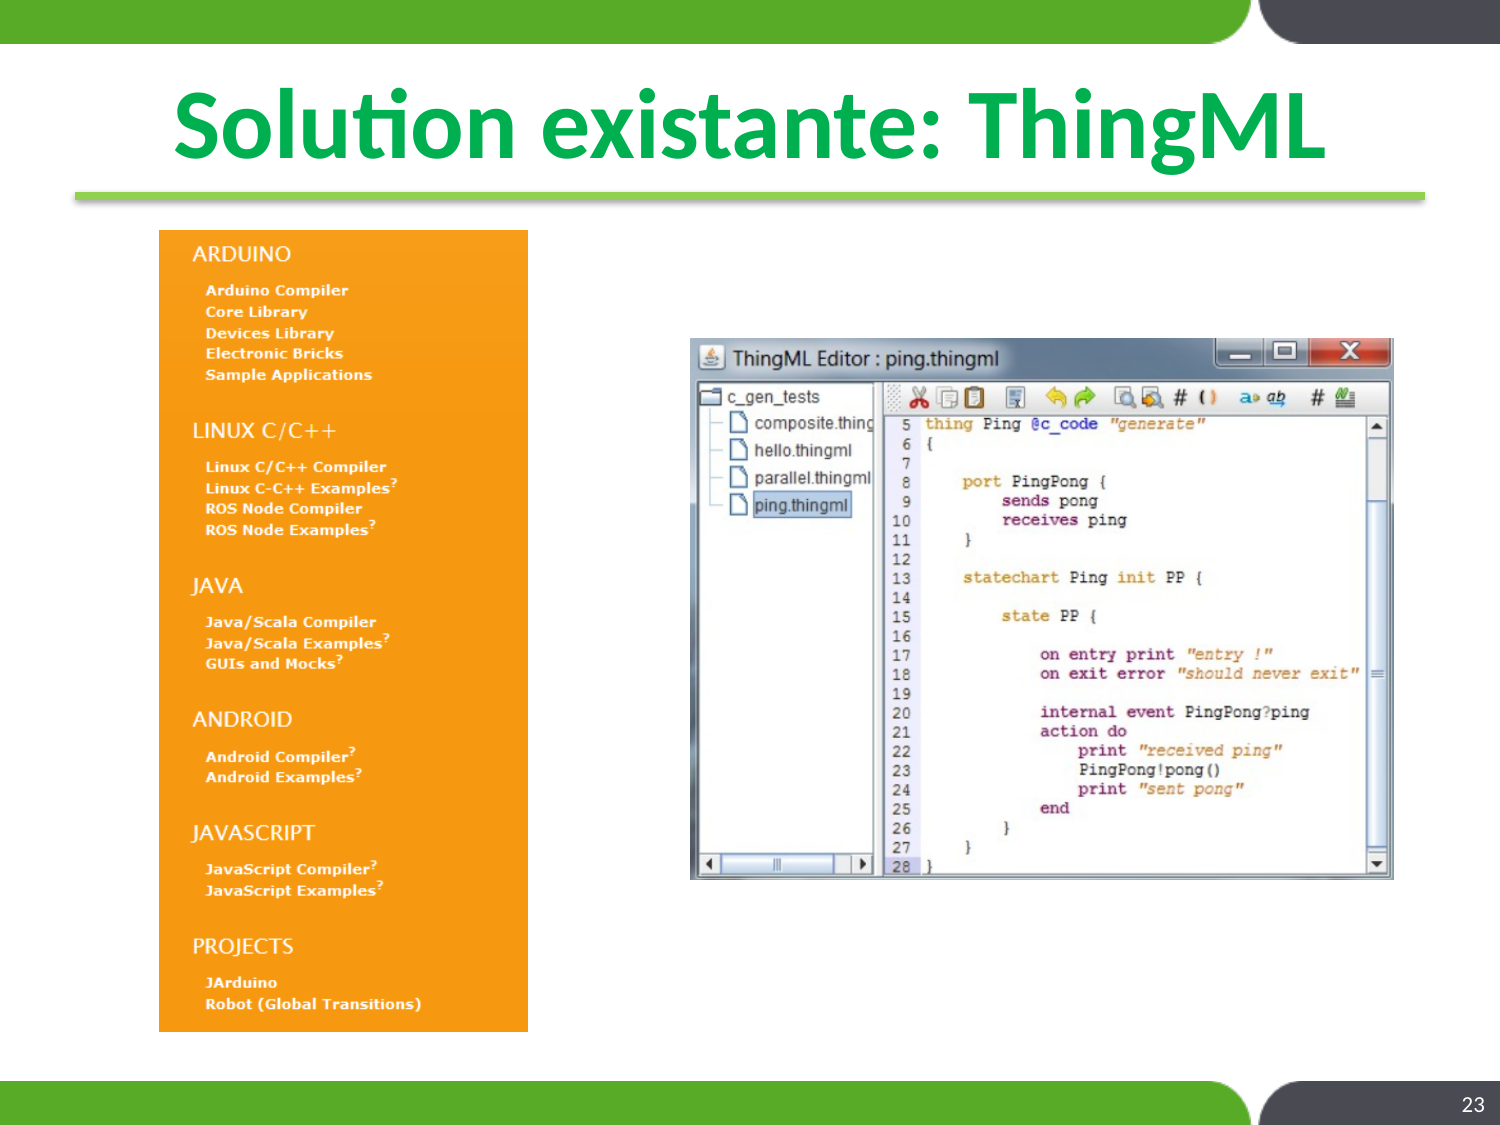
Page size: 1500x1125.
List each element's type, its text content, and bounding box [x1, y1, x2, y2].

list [690, 337, 1394, 881]
picture [159, 229, 528, 1032]
title Solution existante: ThingMl [75, 50, 1425, 181]
slide_number 23 [1267, 1081, 1500, 1125]
